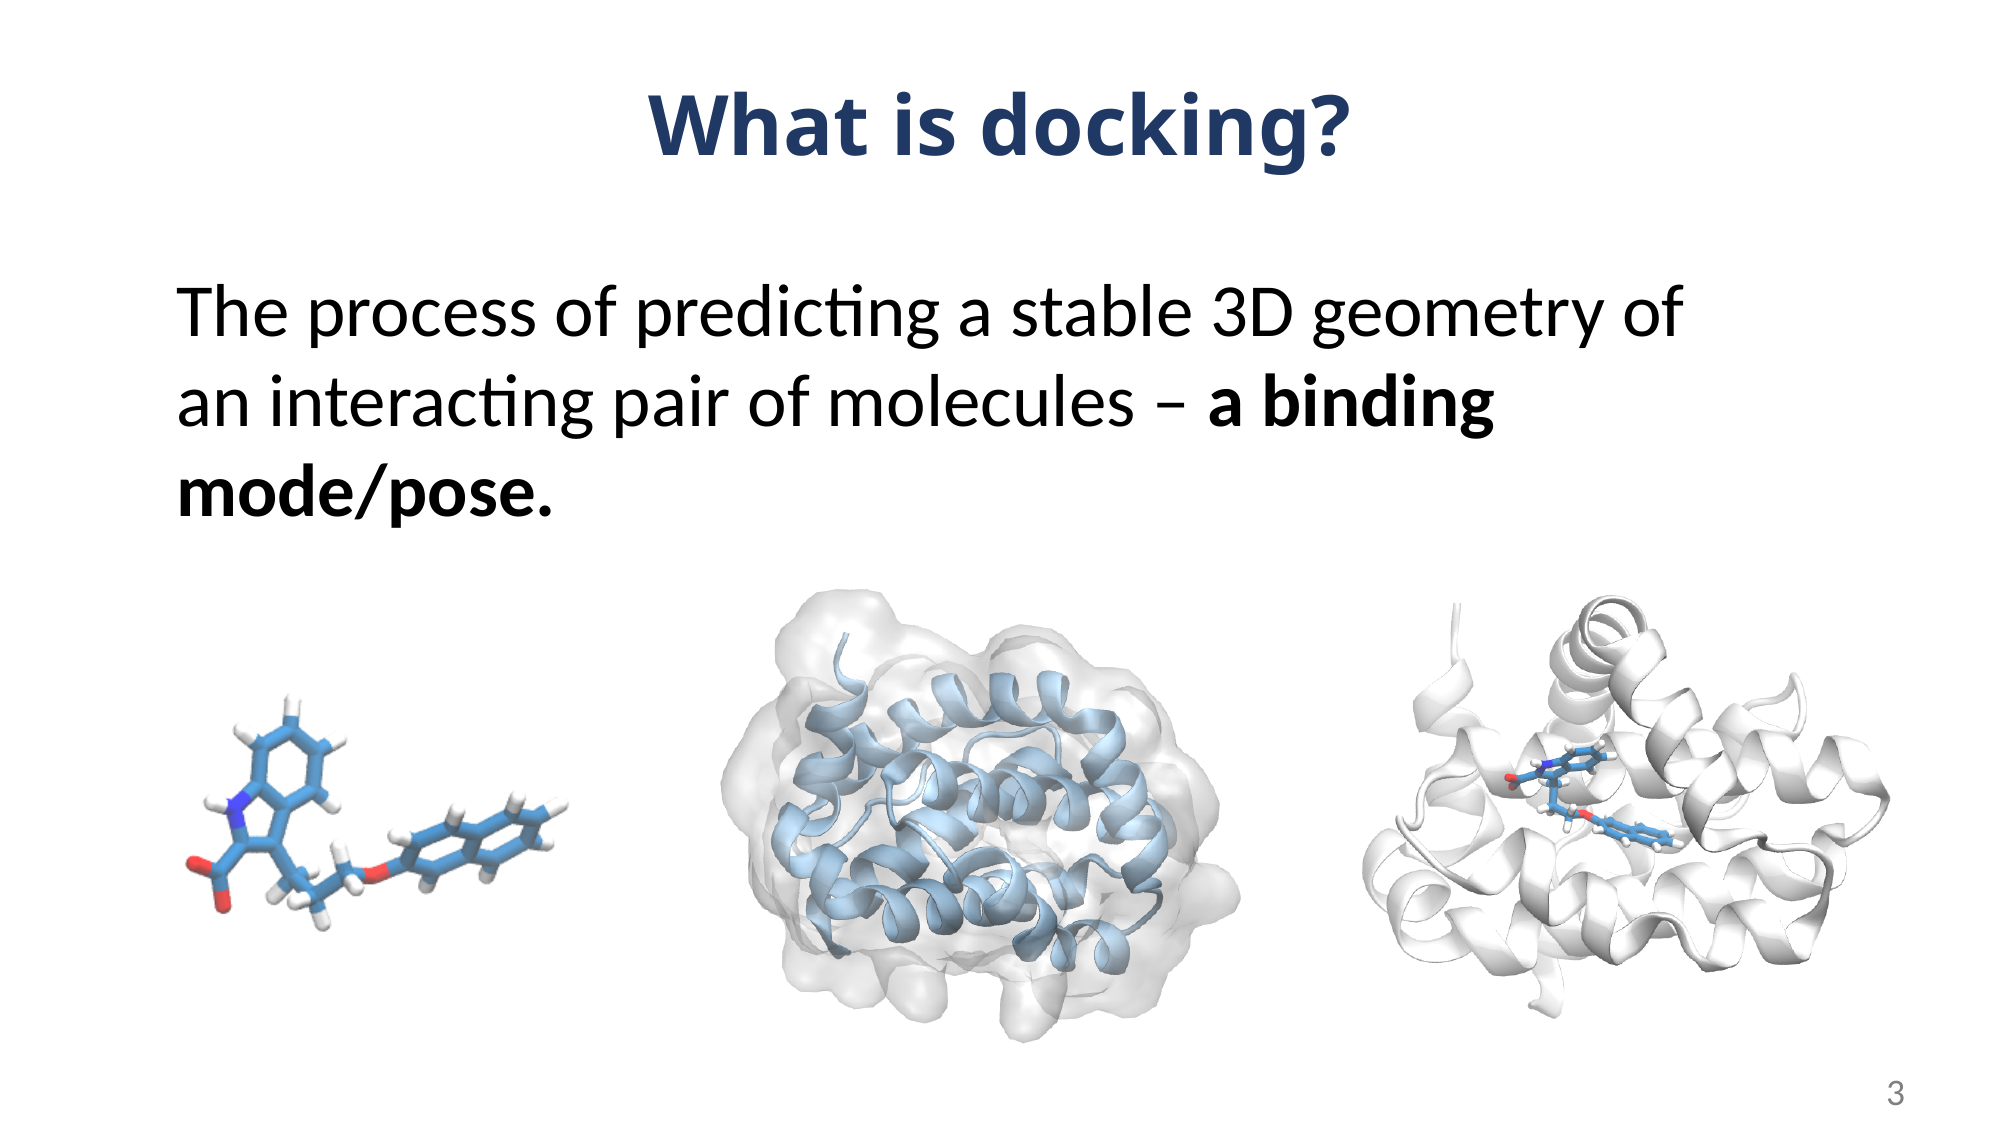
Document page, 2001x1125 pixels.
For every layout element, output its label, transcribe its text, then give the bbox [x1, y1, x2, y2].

picture [691, 540, 1277, 1065]
text_box The process of predicting a stable 3D geometry of an interacting pair of molecules – a binding mode/pose. [161, 253, 1761, 539]
picture [147, 620, 637, 985]
picture [1328, 562, 1914, 1043]
text_box 3 [1881, 1064, 1945, 1117]
title What is docking? [137, 59, 1863, 197]
